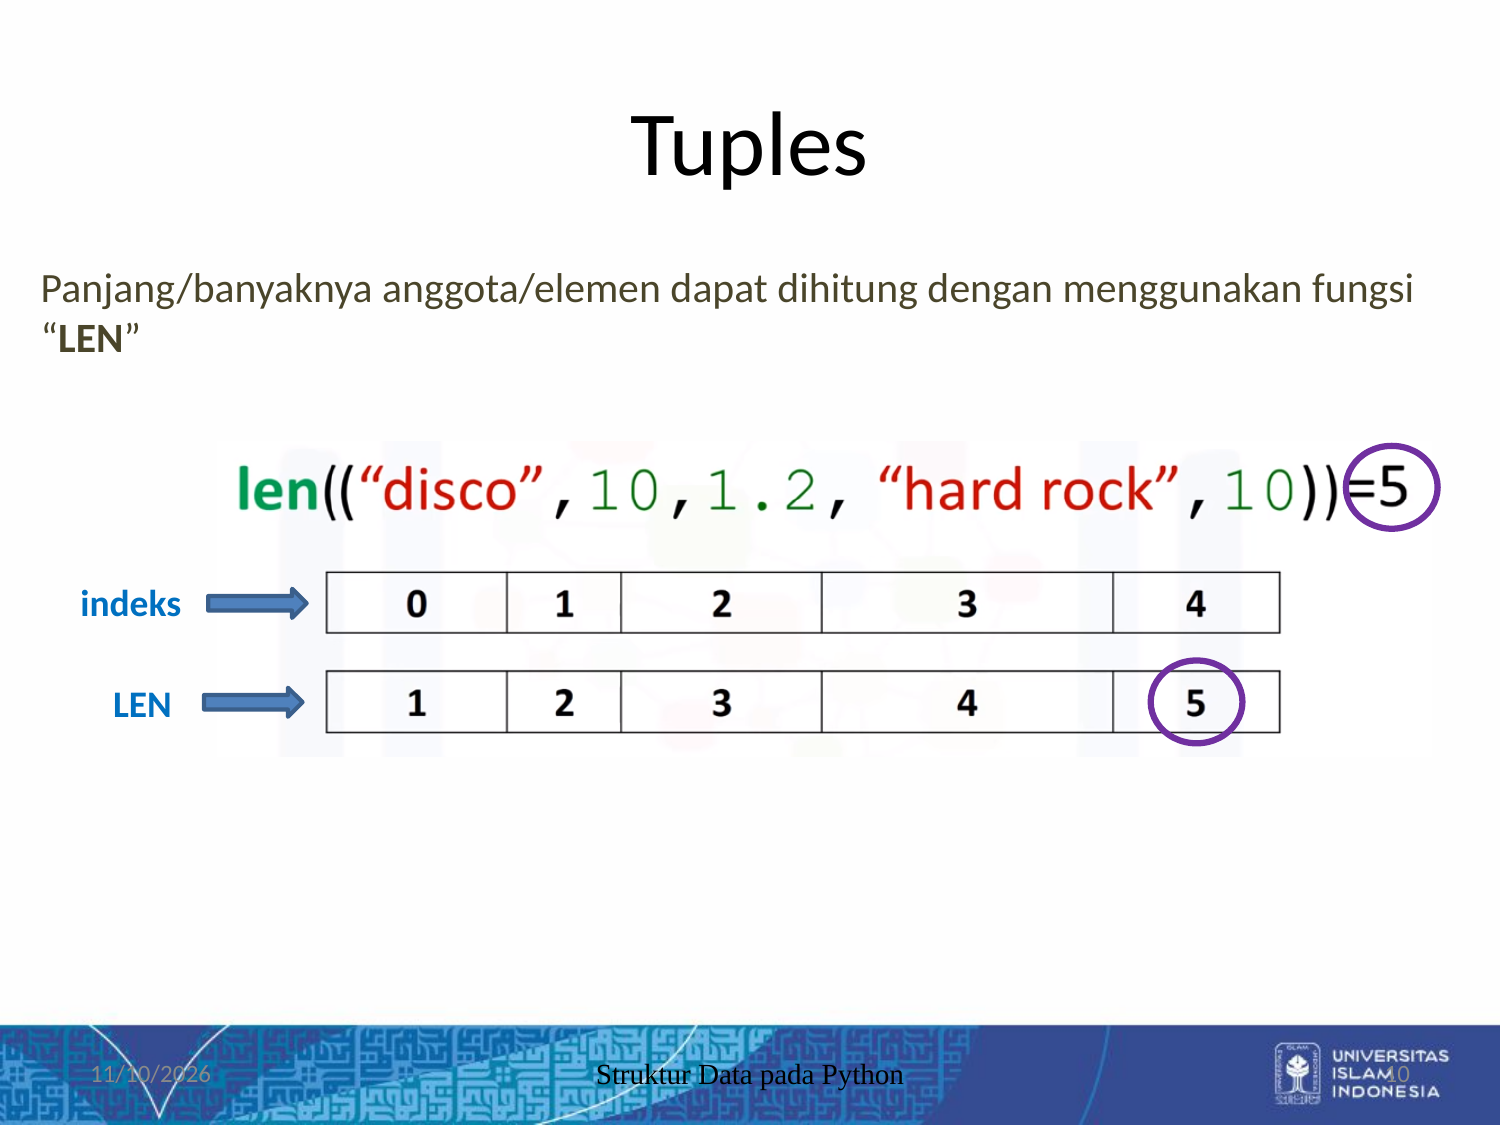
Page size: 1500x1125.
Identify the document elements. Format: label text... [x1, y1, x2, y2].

text_box Panjang/banyaknya anggota/elemen dapat dihitung dengan menggunakan fungsi “LEN” [25, 241, 1472, 381]
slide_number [75, 1042, 425, 1103]
text_box indeks [29, 575, 211, 627]
picture [0, 0, 1500, 1125]
title Tuples [75, 45, 1425, 233]
text_box [206, 593, 211, 613]
slide_number 10 [1074, 1042, 1425, 1103]
text_box LEN [41, 677, 211, 728]
text_box [201, 692, 211, 712]
footer Struktur Data pada Python [512, 1042, 988, 1103]
